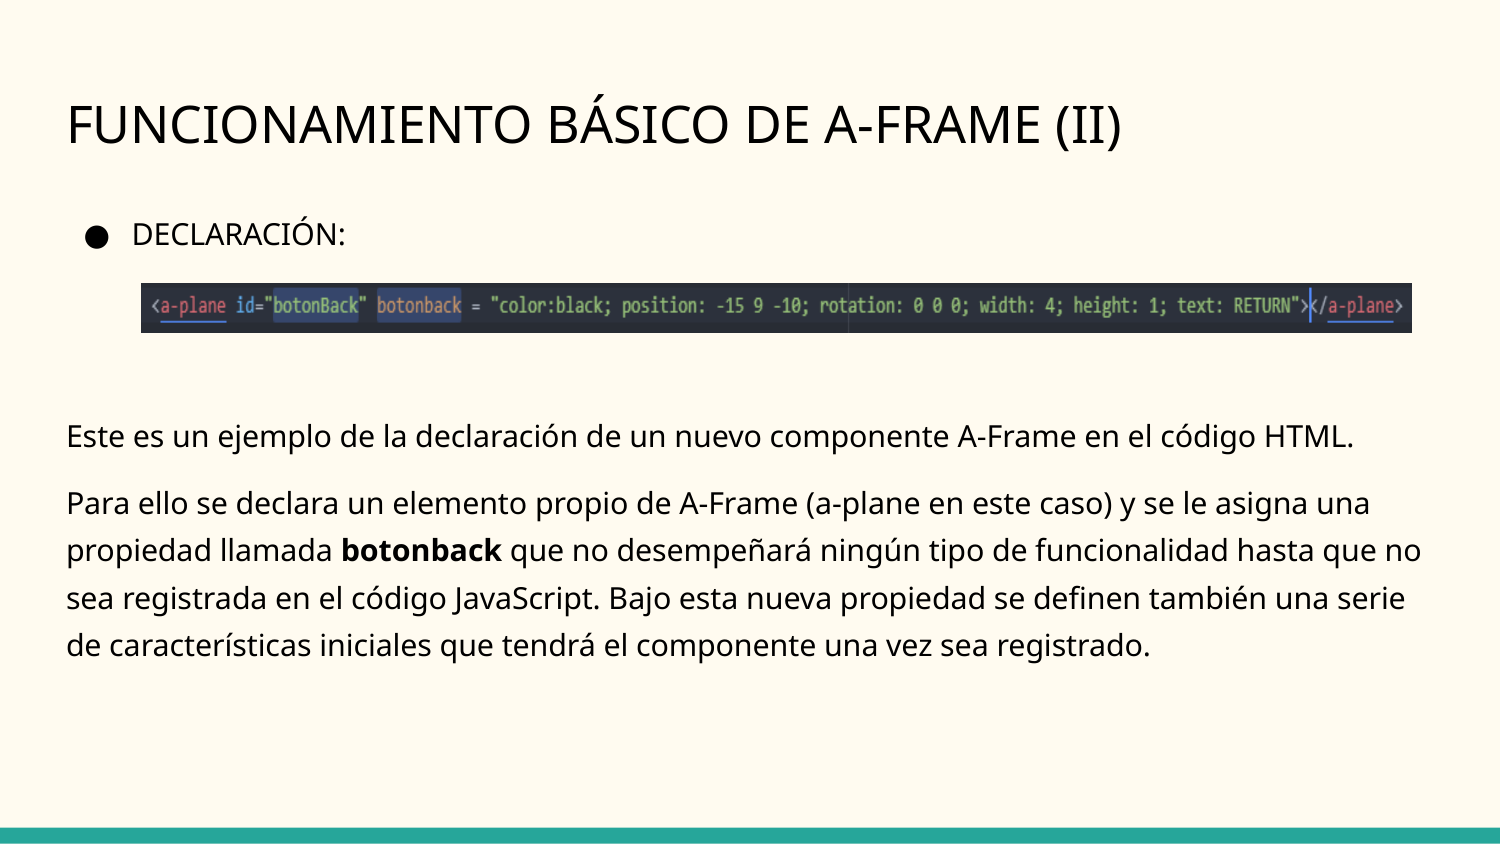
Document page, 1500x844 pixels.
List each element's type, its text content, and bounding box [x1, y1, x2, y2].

picture [141, 283, 1412, 333]
title FUNCIONAMIENTO BÁSICO DE A-FRAME (II) [51, 72, 1449, 174]
list DECLARACIÓN: Este es un ejemplo de la declaración de un nuevo componente A-Frame en el código HTML. Para ello se declara un elemento propio de A-Frame (a-plane en este caso) y se le asigna una propiedad llamada botonback que no desempeñará ningún tipo de funcionalidad hasta que no sea registrada en el código JavaScript. Bajo esta nueva propiedad se definen también una serie de características iniciales que tendrá el componente una vez sea registrado. [51, 192, 1449, 750]
